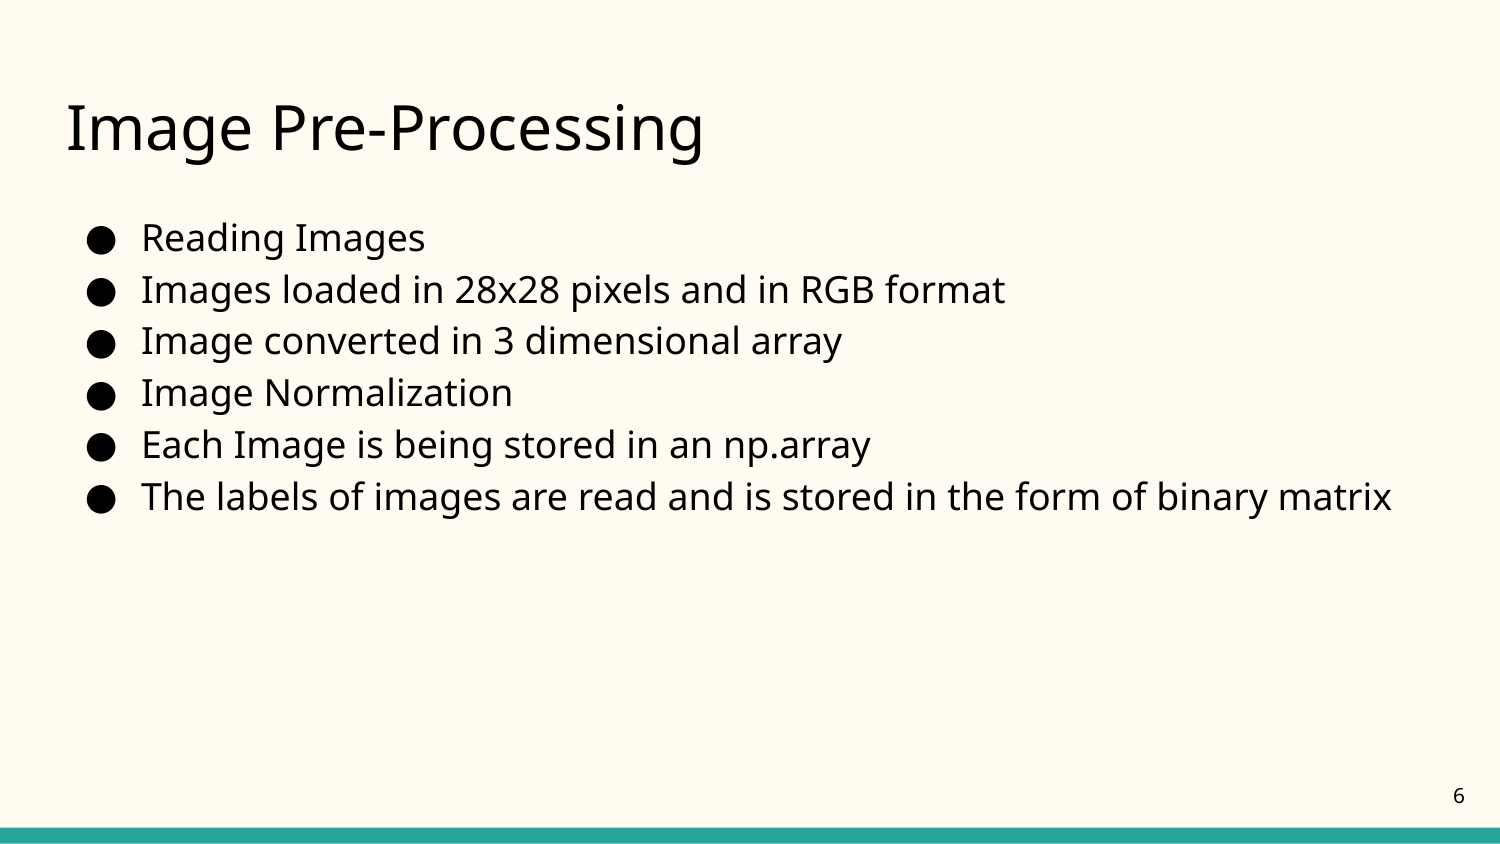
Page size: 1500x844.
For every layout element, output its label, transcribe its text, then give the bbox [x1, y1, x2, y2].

list Reading Images Images loaded in 28x28 pixels and in RGB format Image converted in 3 dimensional array Image Normalization Each Image is being stored in an np.array The labels of images are read and is stored in the form of binary matrix [51, 192, 1449, 750]
slide_number ‹#› [1389, 764, 1480, 830]
title Image Pre-Processing [51, 72, 1449, 174]
